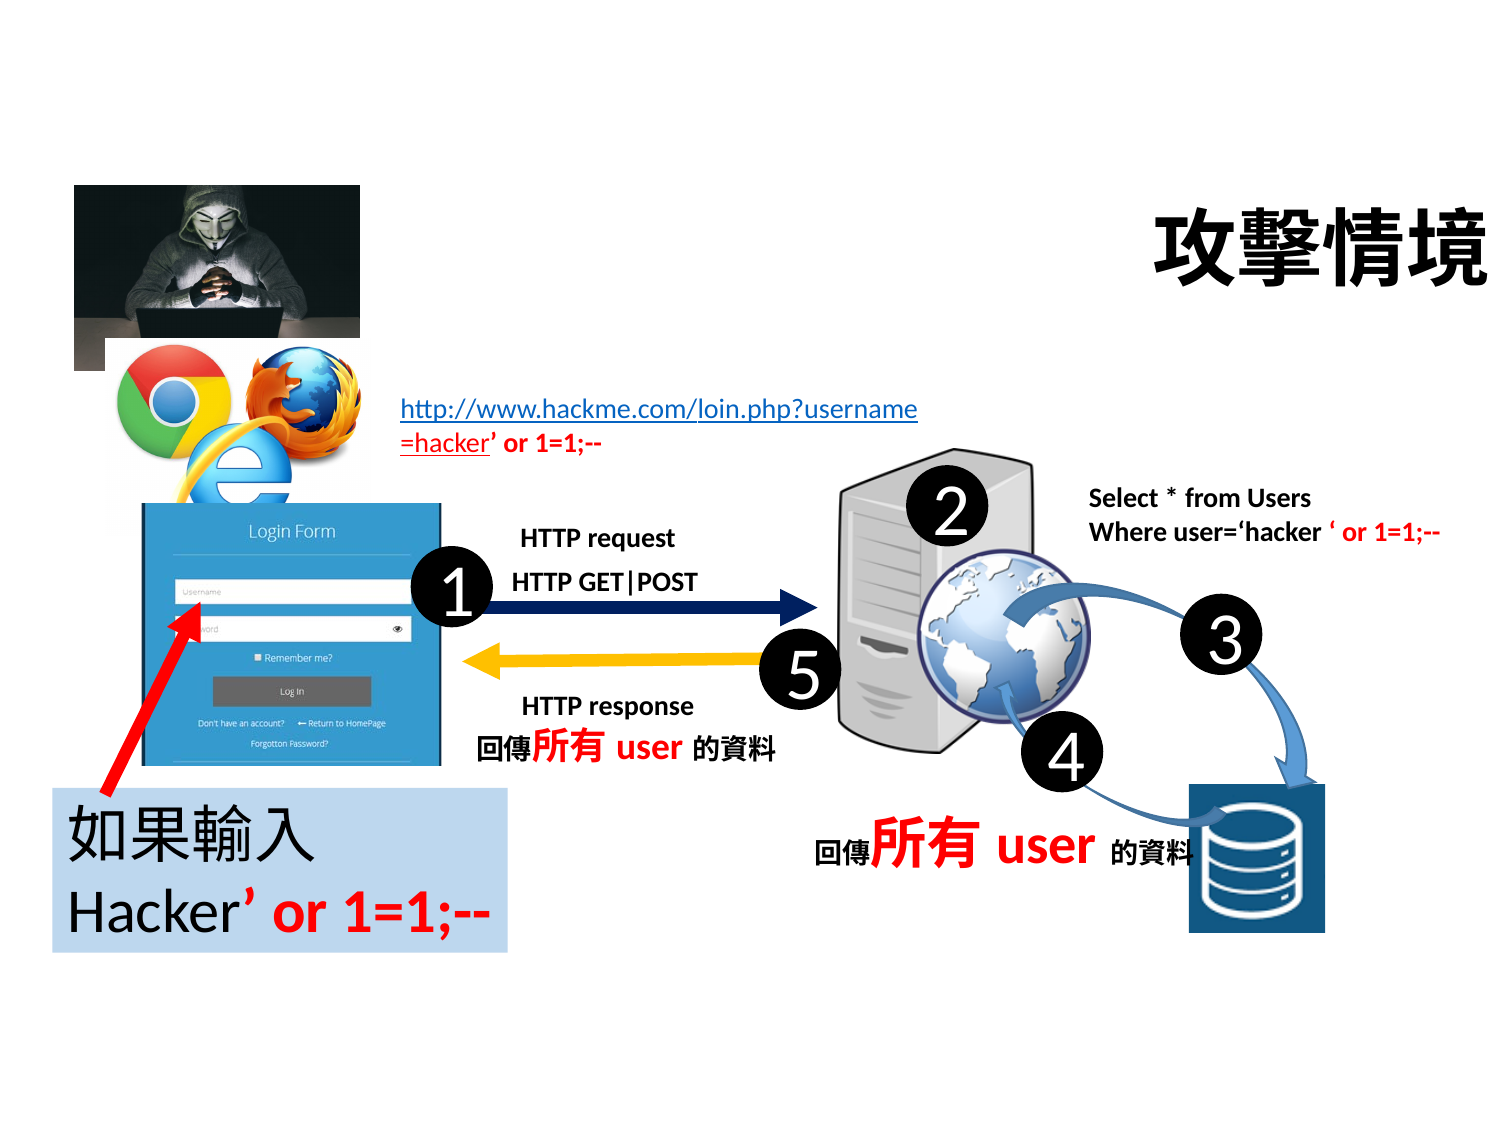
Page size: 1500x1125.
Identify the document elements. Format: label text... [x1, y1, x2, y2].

text_box [1085, 786, 1114, 800]
text_box HTTP request [505, 511, 691, 561]
text_box HTTP GET|POST [497, 556, 713, 601]
picture [1188, 783, 1326, 933]
picture [104, 338, 442, 766]
text_box 3 [1179, 592, 1264, 677]
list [74, 185, 360, 371]
text_box 5 [758, 627, 837, 711]
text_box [104, 601, 201, 795]
picture [837, 448, 1091, 755]
text_box Select * from Users Where user=‘hacker ‘ or 1=1;-- [1091, 471, 1456, 554]
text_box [462, 658, 811, 662]
text_box [1091, 583, 1183, 619]
text_box 如果輸入 Hacker’ or 1=1;-- [52, 787, 508, 953]
text_box 回傳所有user的資料 [799, 800, 1188, 883]
text_box http://www.hackme.com/loin.php?username=hacker’ or 1=1;-- [385, 383, 964, 466]
text_box [1246, 663, 1318, 783]
text_box 4 [1020, 721, 1105, 794]
text_box HTTP response [507, 679, 710, 715]
text_box 1 [442, 544, 494, 629]
text_box 回傳所有user的資料 [461, 715, 791, 775]
text_box 攻擊情境 [1138, 188, 1500, 305]
